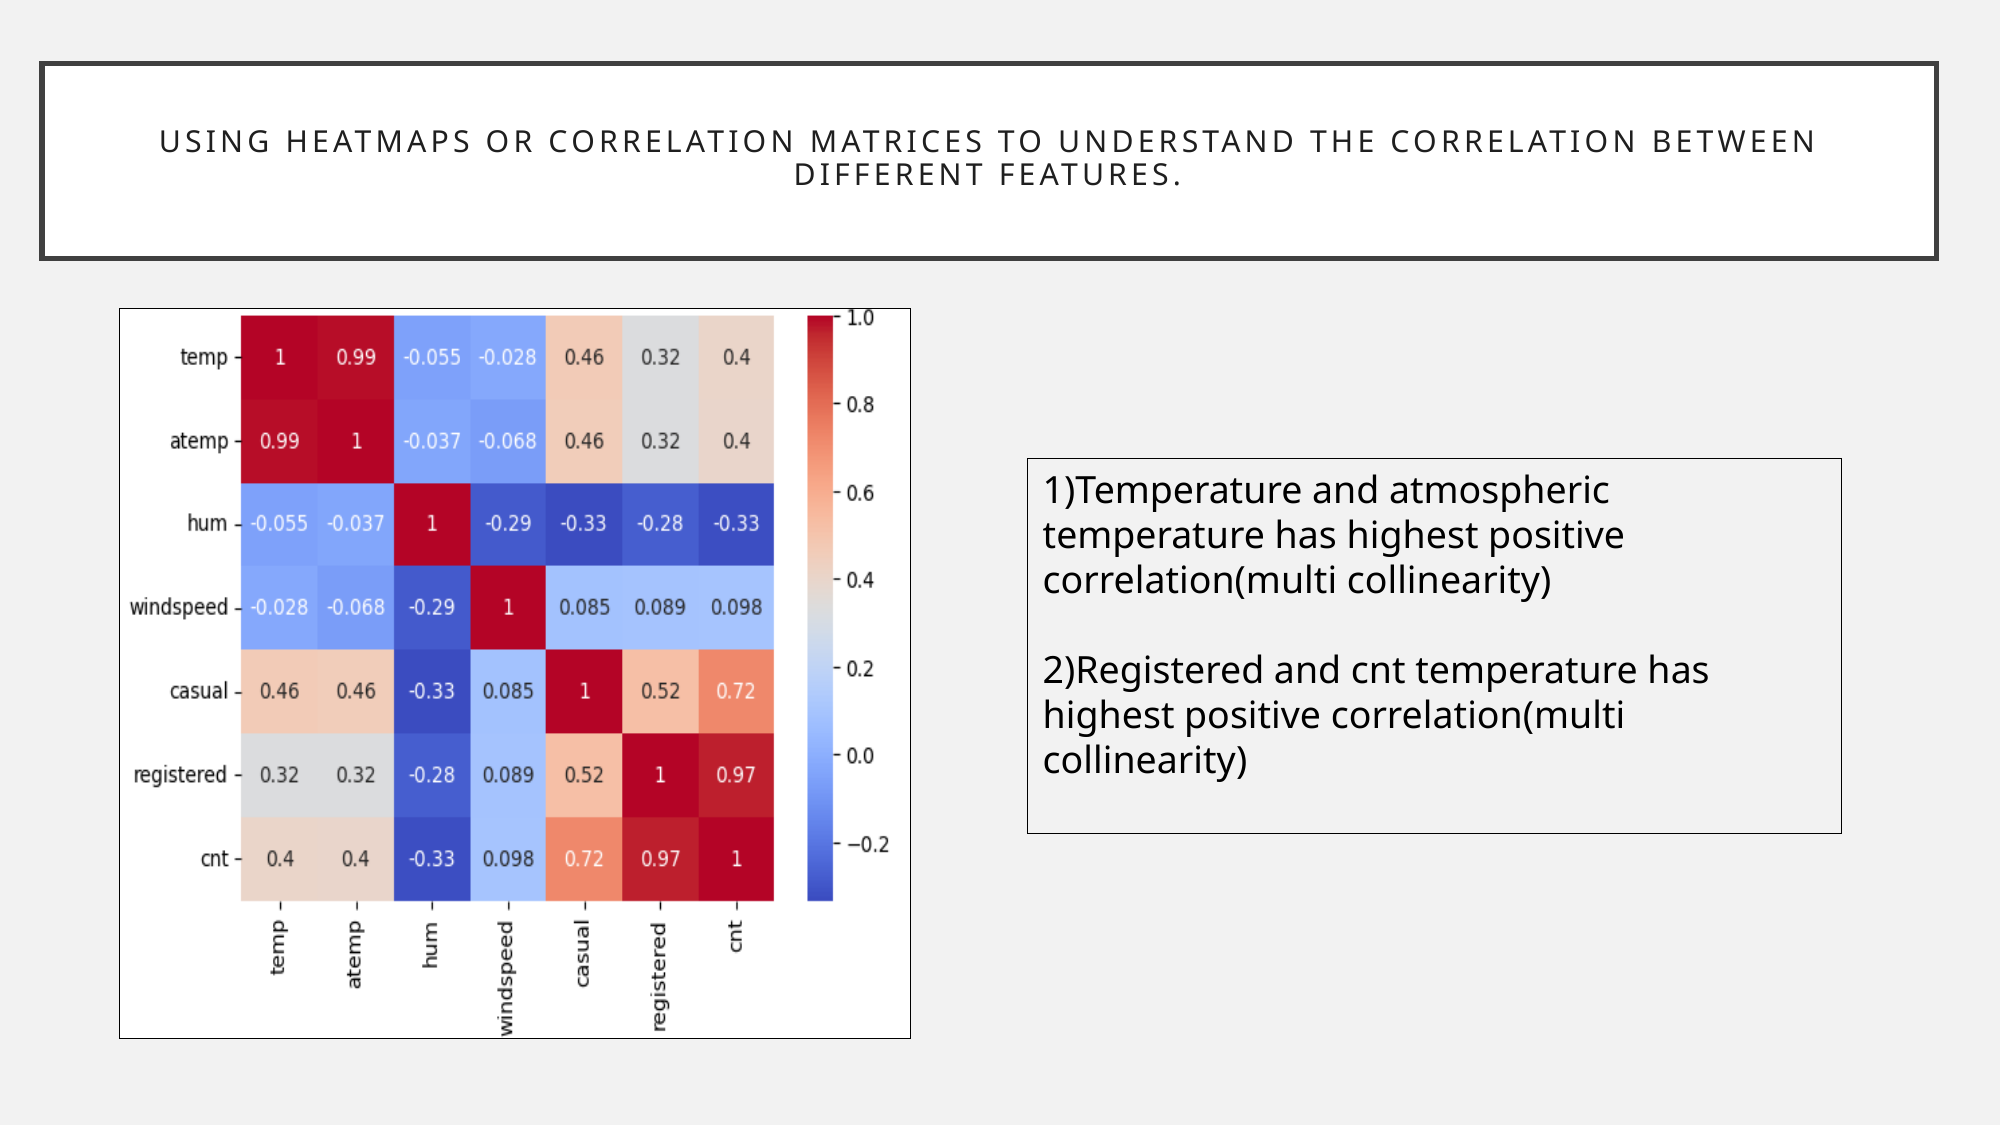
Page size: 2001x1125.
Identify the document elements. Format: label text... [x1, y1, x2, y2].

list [119, 308, 911, 1039]
text_box 1)Temperature and atmospheric temperature has highest positive correlation(multi collinearity) 2)Registered and cnt temperature has highest positive correlation(multi collinearity) [1027, 458, 1842, 834]
title Using heatmaps or correlation matrices to understand the correlation between different features. [39, 61, 1939, 261]
